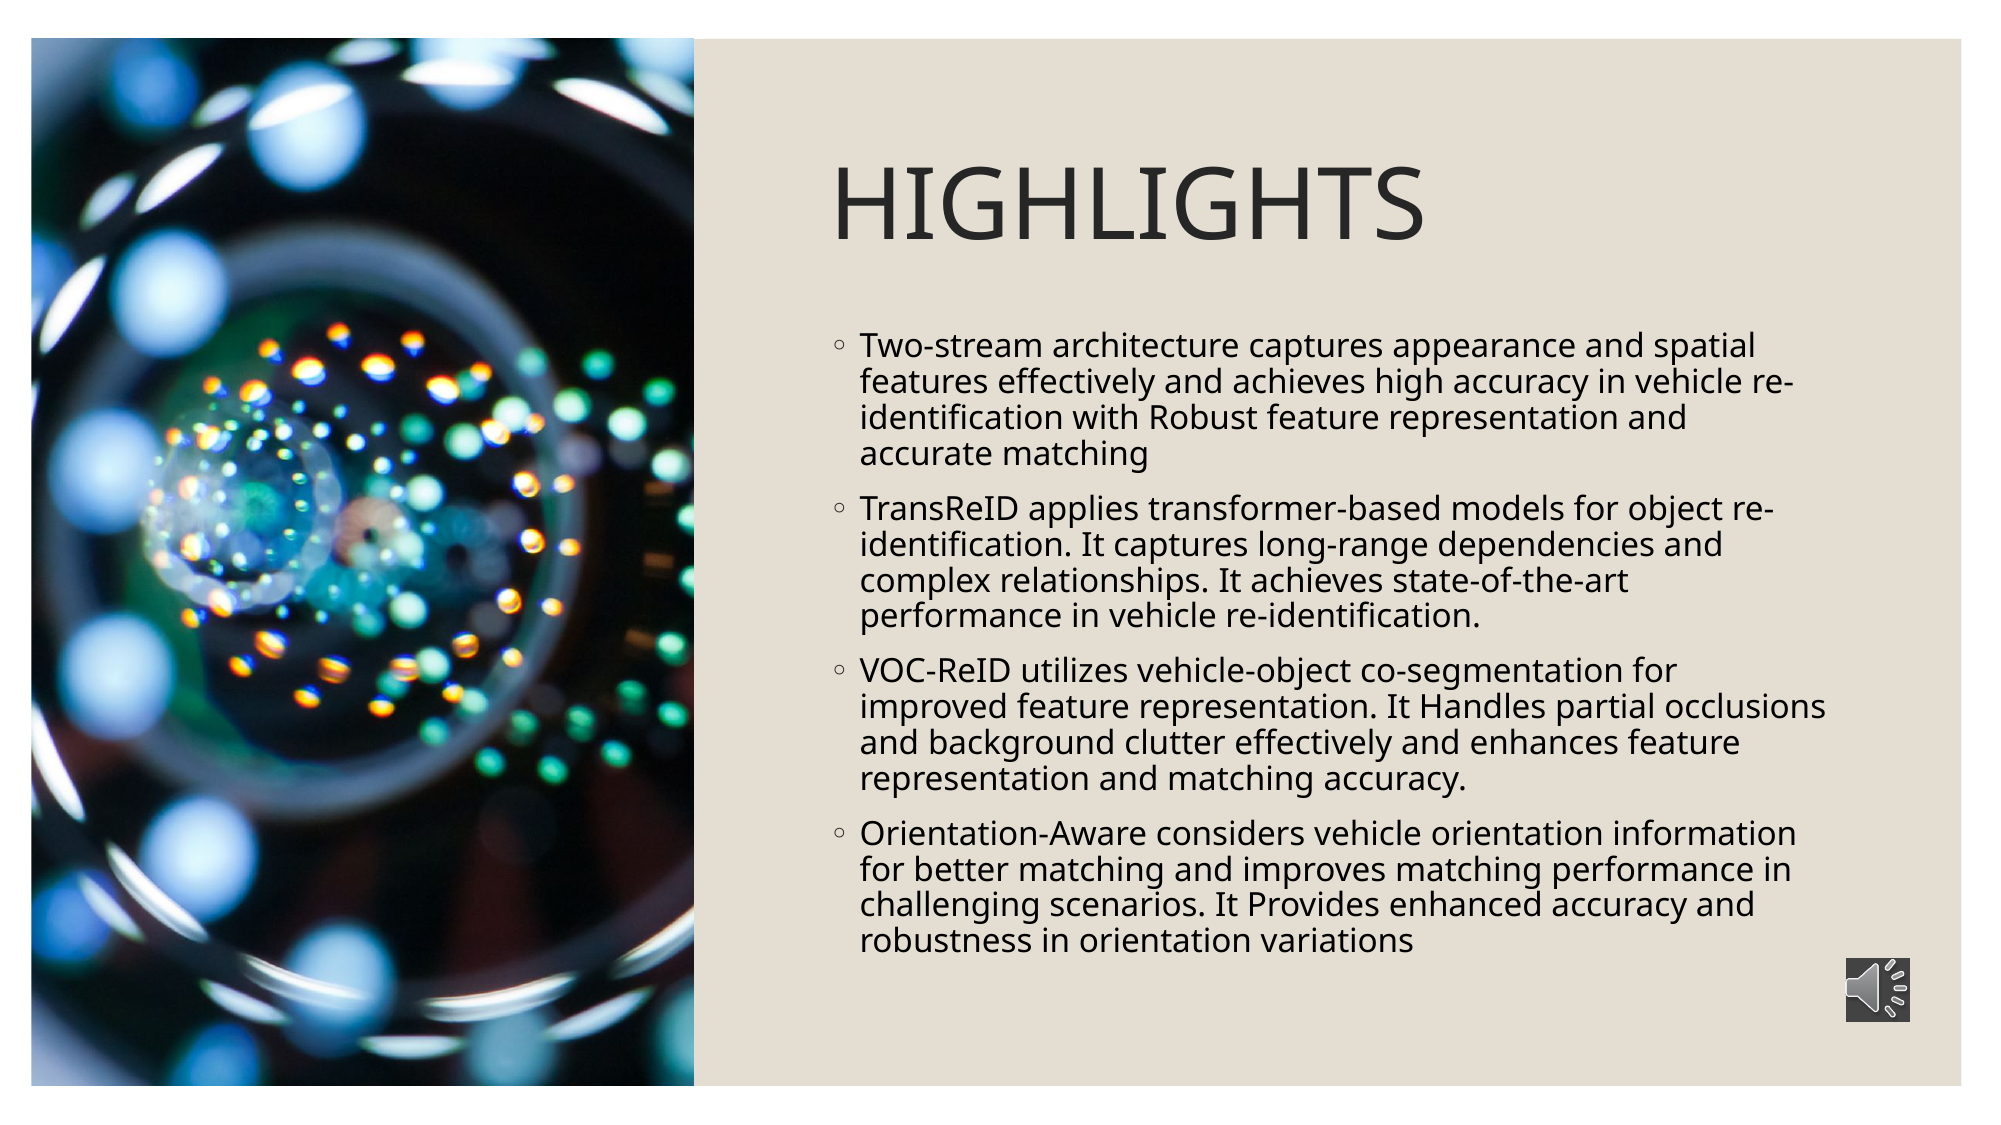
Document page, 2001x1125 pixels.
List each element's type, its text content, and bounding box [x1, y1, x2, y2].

list Two-stream architecture captures appearance and spatial features effectively and achieves high accuracy in vehicle re-identification with Robust feature representation and accurate matching TransReID applies transformer-based models for object re-identification. It captures long-range dependencies and complex relationships. It achieves state-of-the-art performance in vehicle re-identification. VOC-ReID utilizes vehicle-object co-segmentation for improved feature representation. It Handles partial occlusions and background clutter effectively and enhances feature representation and matching accuracy. Orientation-Aware considers vehicle orientation information for better matching and improves matching performance in challenging scenarios. It Provides enhanced accuracy and robustness in orientation variations [814, 321, 1845, 990]
text_box [703, 38, 1960, 1087]
picture [1844, 956, 1912, 1024]
title HIGHLIGHTS [814, 105, 1845, 310]
picture [31, 38, 694, 1086]
